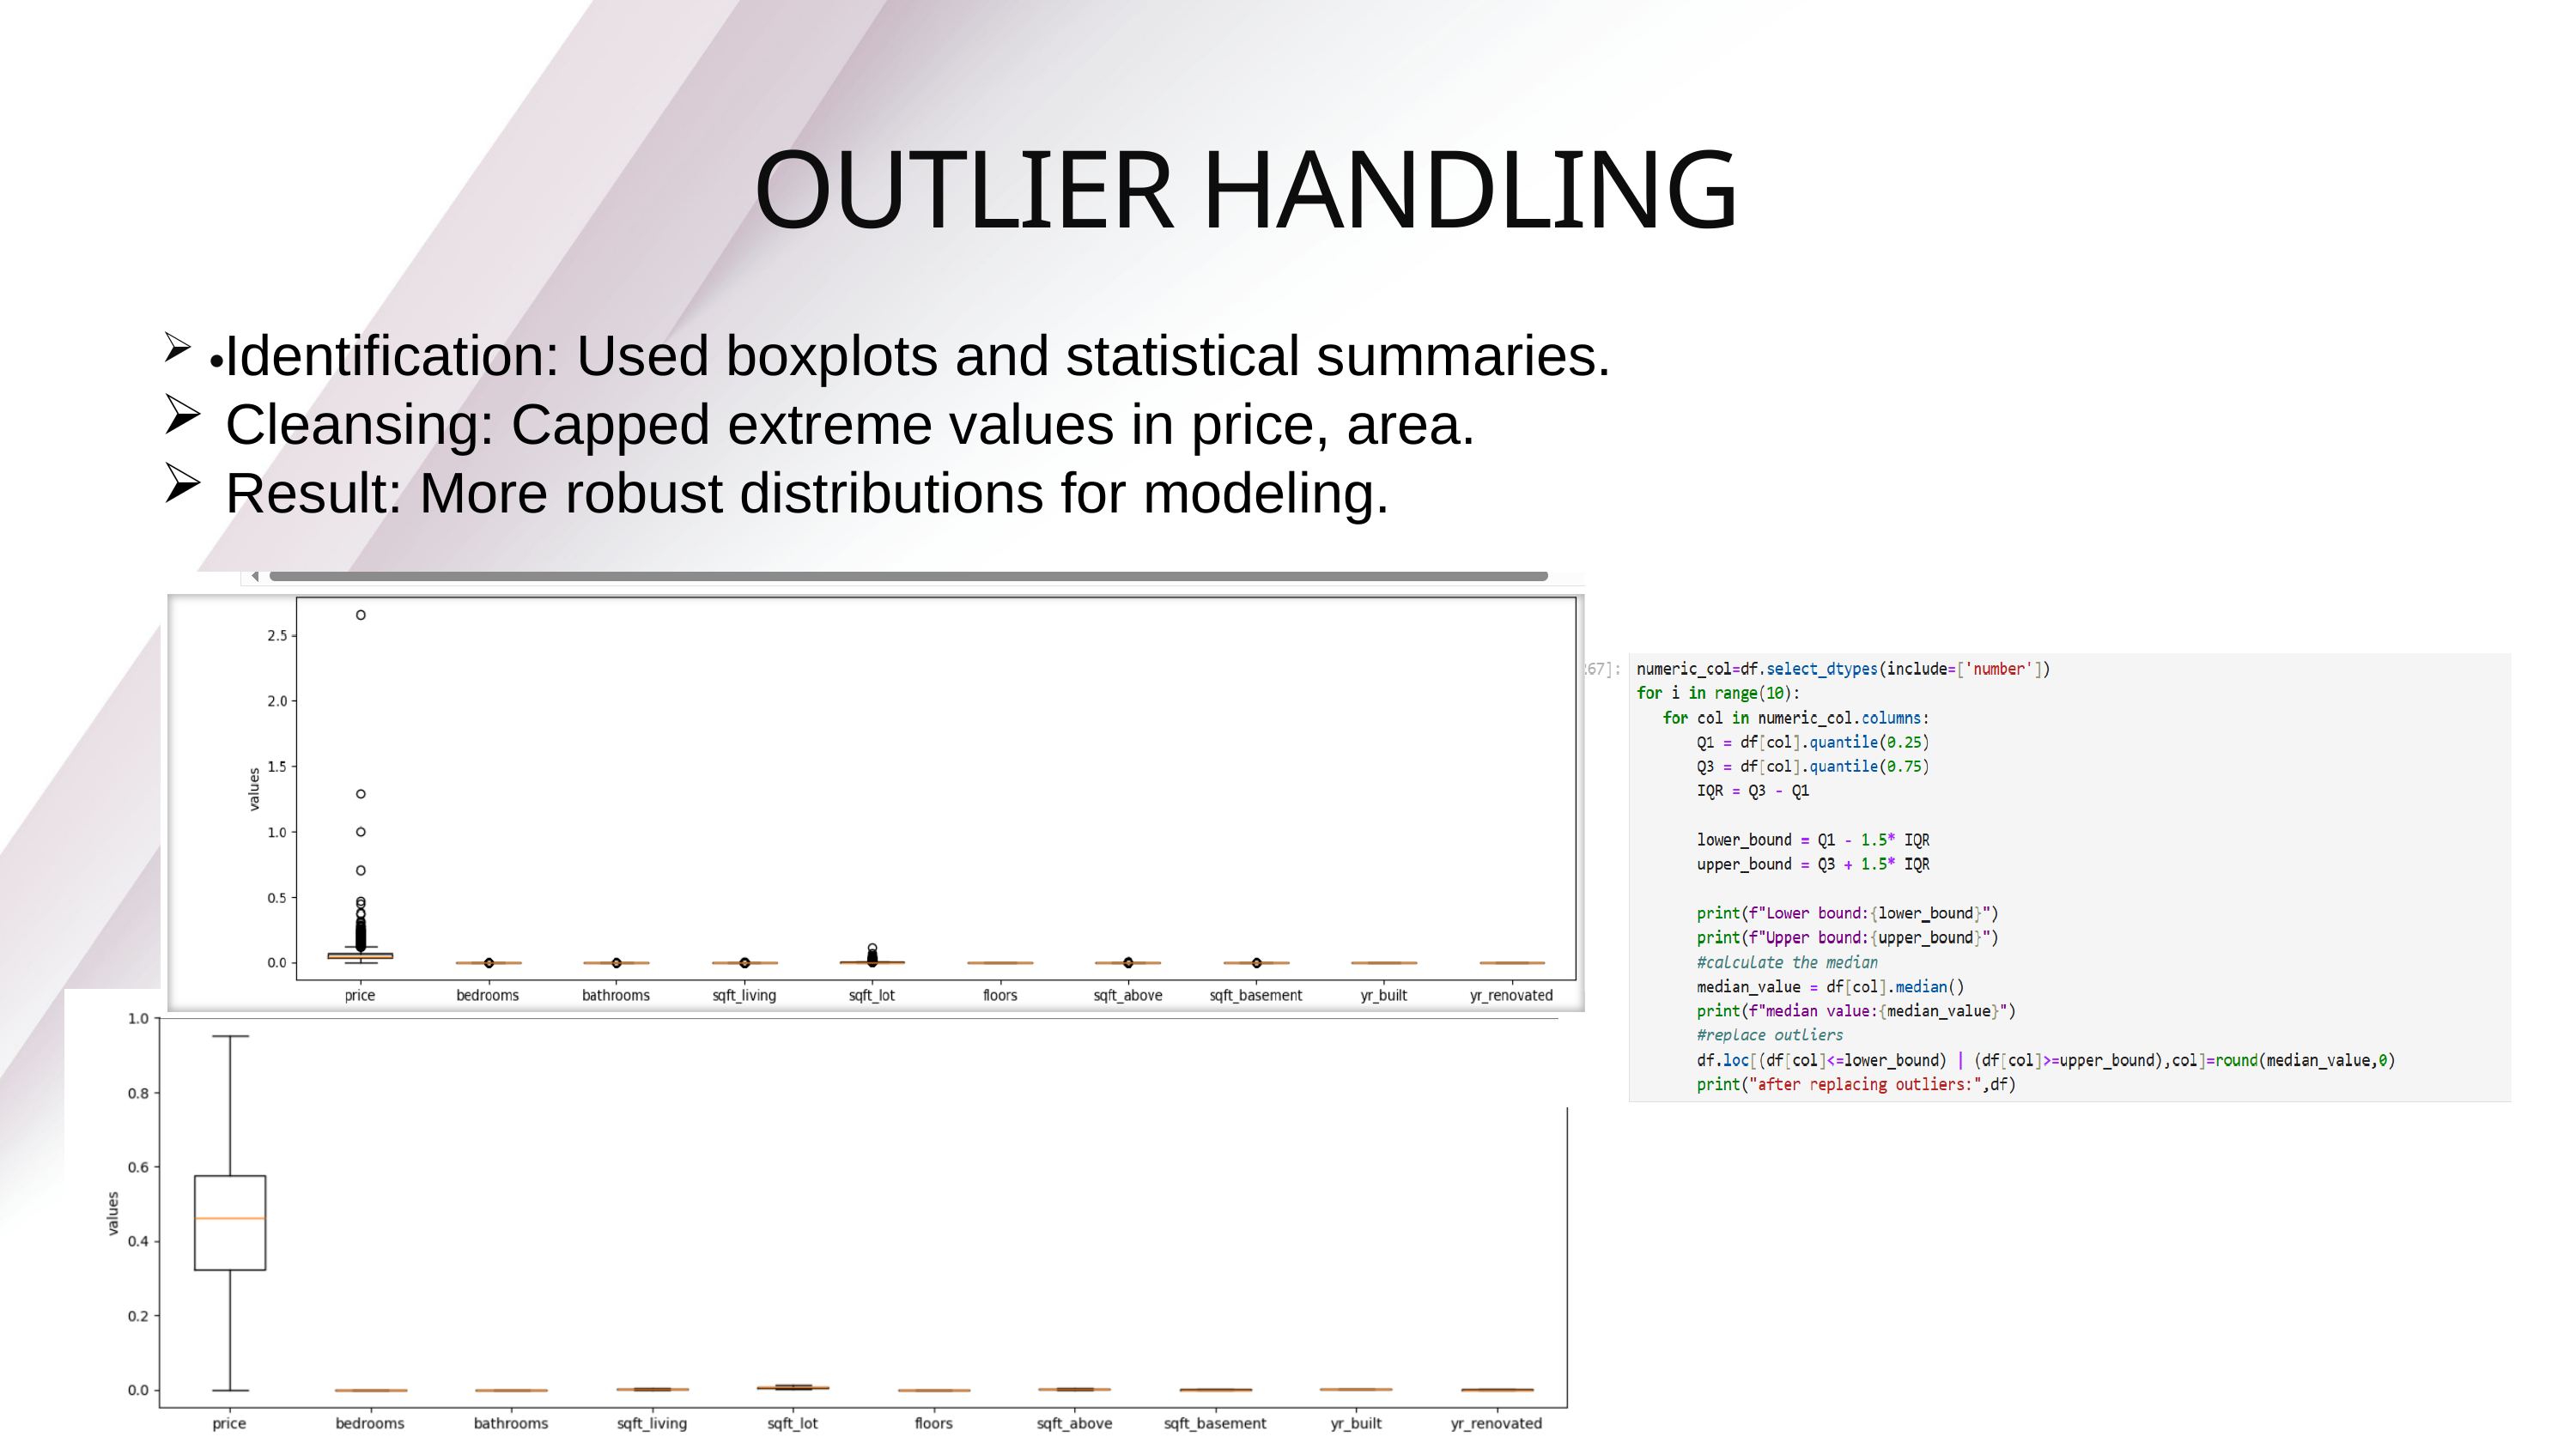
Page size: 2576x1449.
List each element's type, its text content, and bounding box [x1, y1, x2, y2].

text_box OUTLIER HANDLING [750, 134, 2467, 250]
text_box •Identification: Used boxplots and statistical summaries. Cleansing: Capped extreme values in price, area. Result: More robust distributions for modeling. ` [161, 318, 2576, 717]
picture [64, 572, 2512, 1449]
text_box [0, 0, 2576, 1449]
